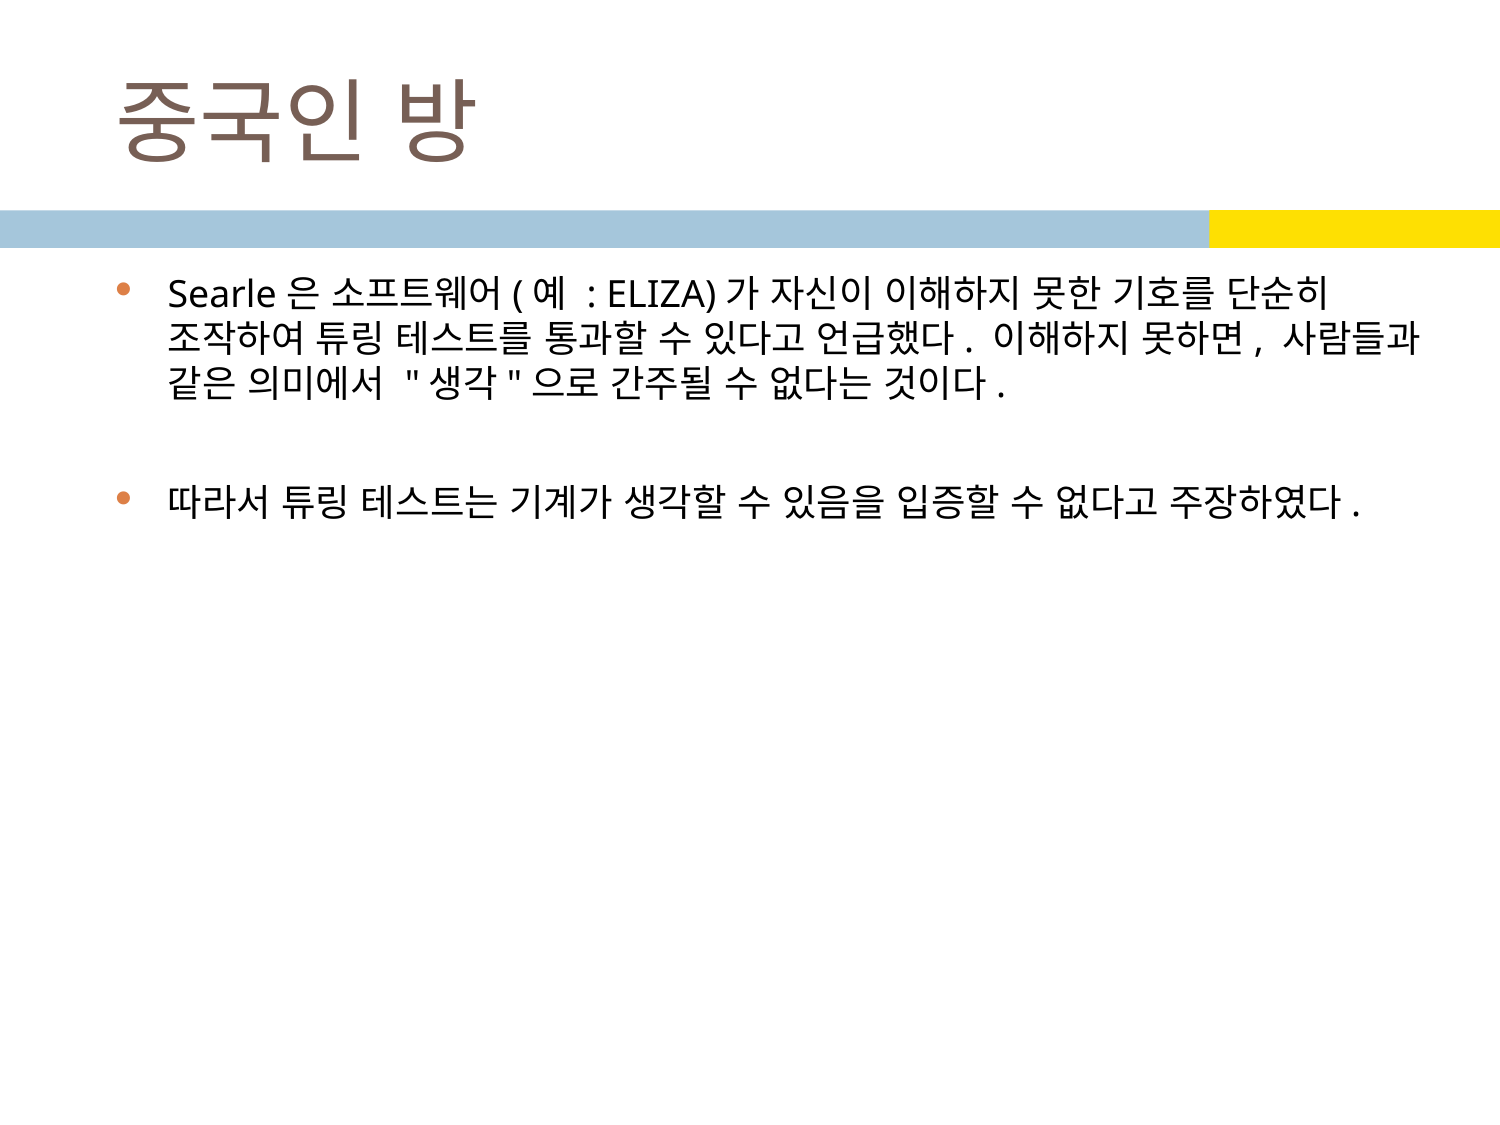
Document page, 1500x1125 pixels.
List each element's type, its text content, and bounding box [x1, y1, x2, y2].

list Searle은 소프트웨어(예 : ELIZA)가 자신이 이해하지 못한 기호를 단순히 조작하여 튜링 테스트를 통과할 수 있다고 언급했다. 이해하지 못하면, 사람들과 같은 의미에서 "생각"으로 간주될 수 없다는 것이다. 따라서 튜링 테스트는 기계가 생각할 수 있음을 입증할 수 없다고 주장하였다. [100, 262, 1438, 1000]
title 중국인 방 [100, 37, 1438, 200]
